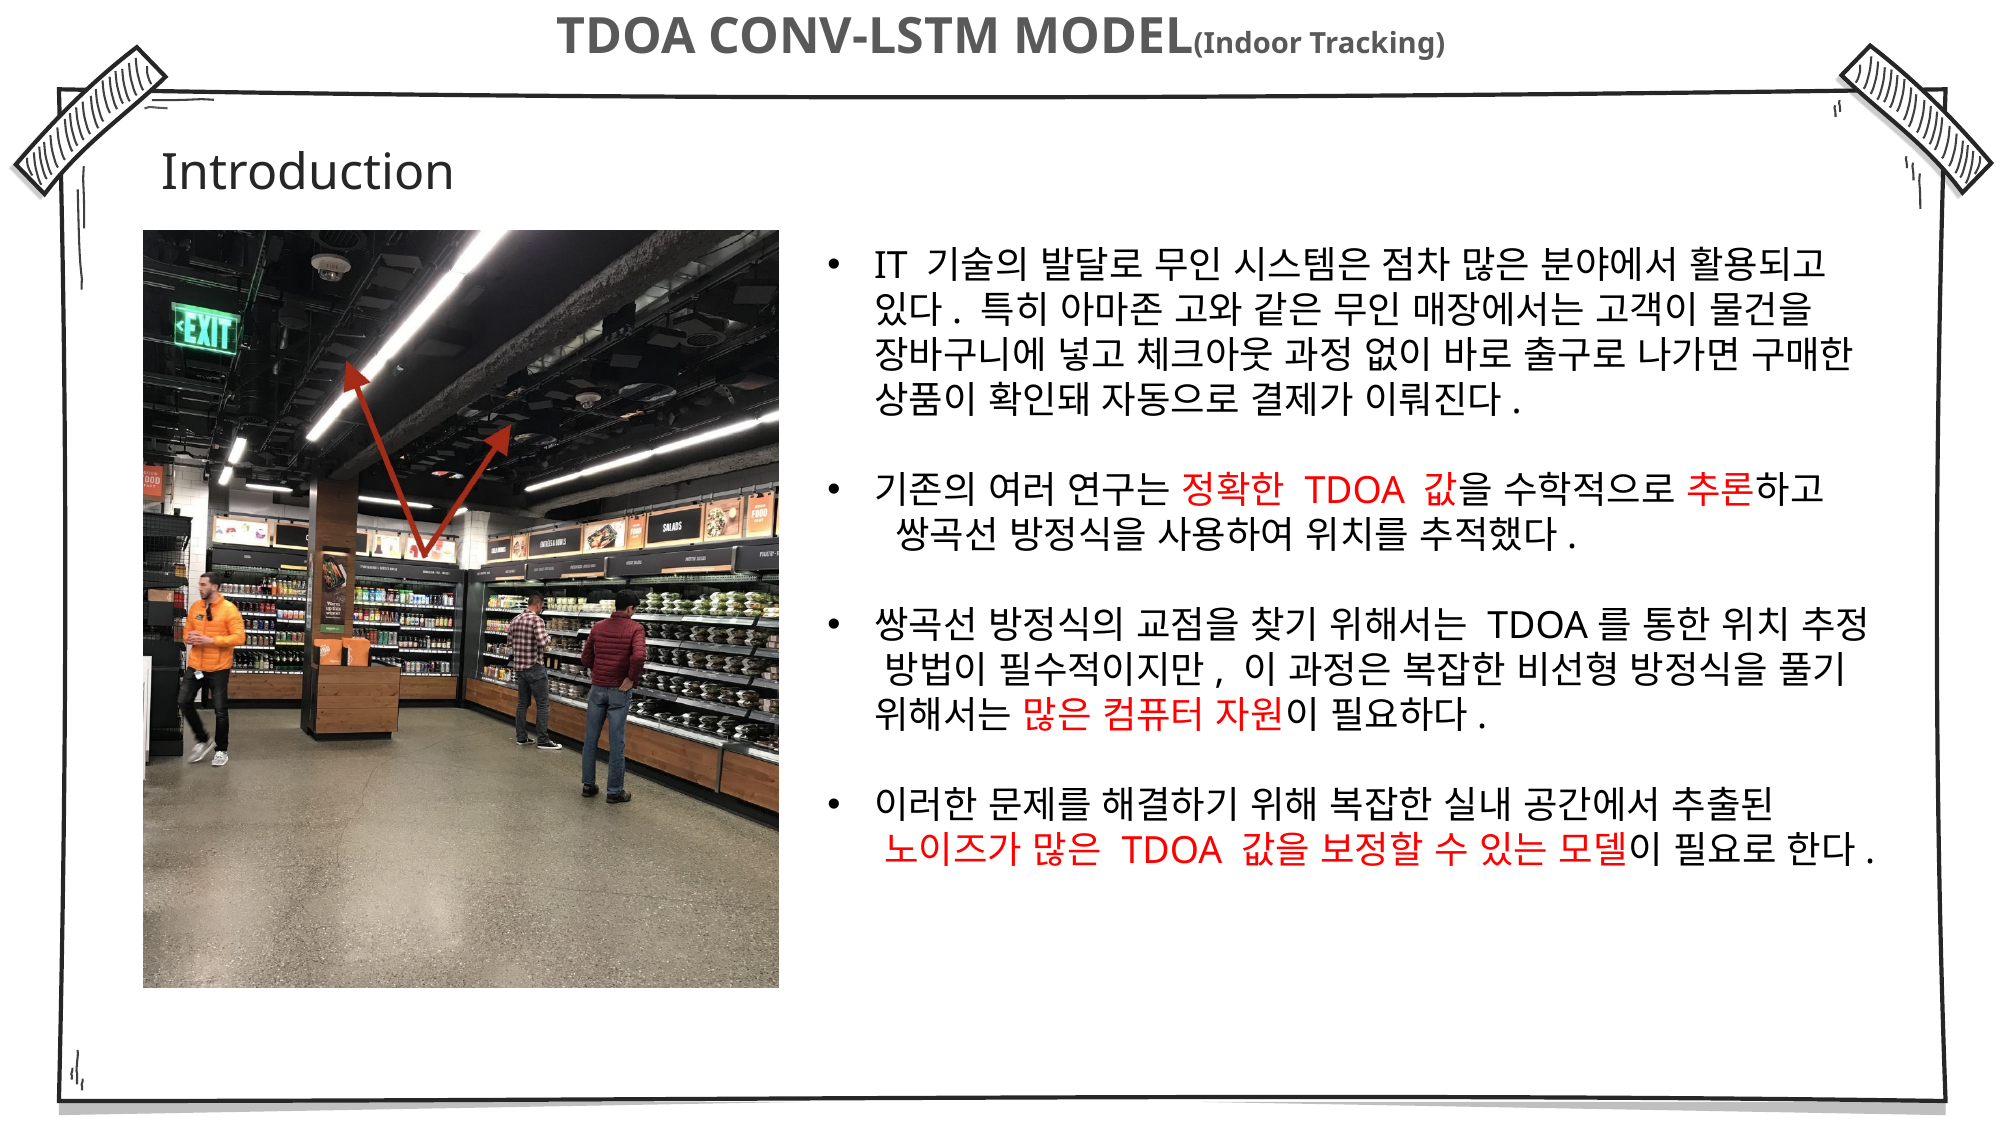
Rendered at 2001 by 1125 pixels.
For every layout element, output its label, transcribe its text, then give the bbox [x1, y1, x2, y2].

picture [143, 230, 779, 988]
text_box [4, 56, 2000, 1116]
text_box TDOA CONV-LSTM MODEL(Indoor Tracking) [249, 0, 1753, 56]
